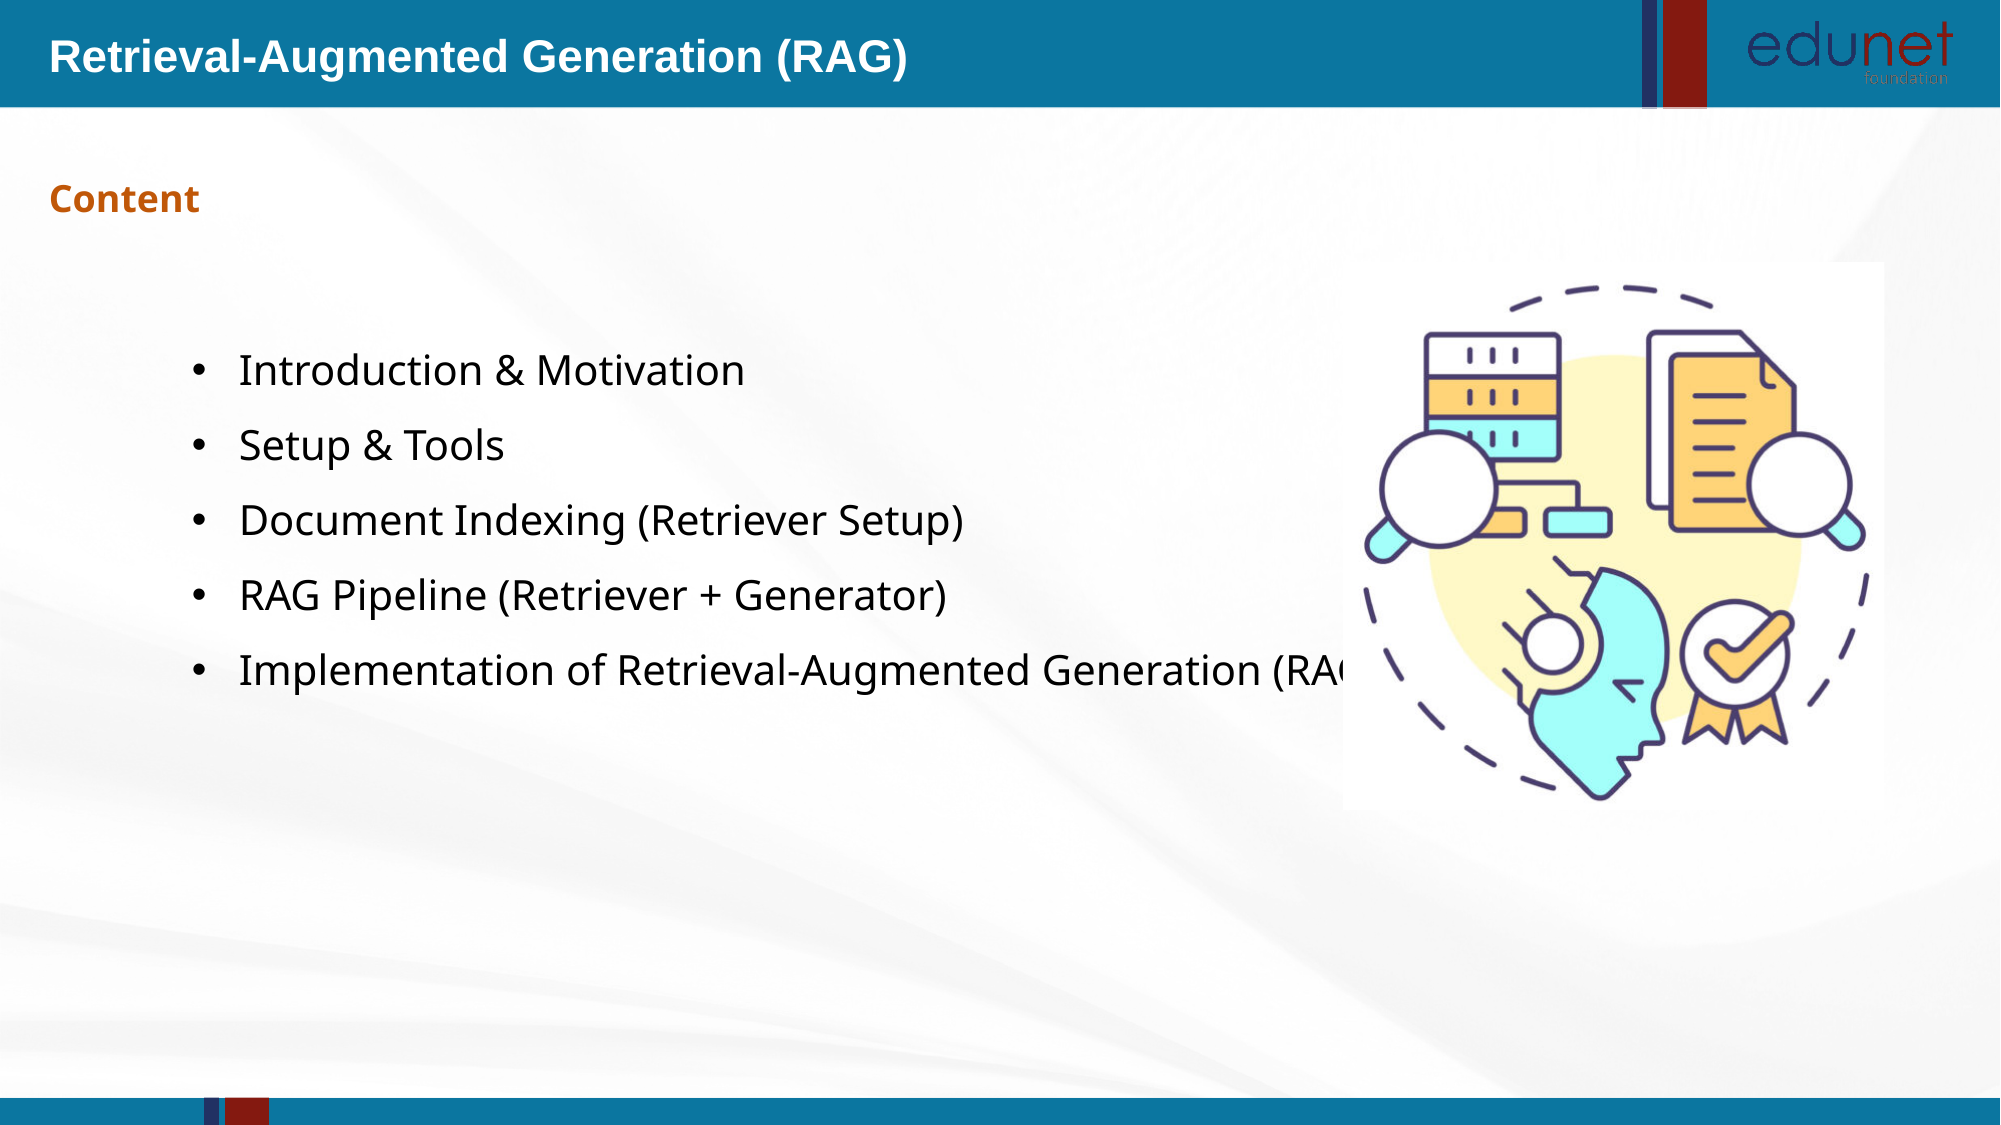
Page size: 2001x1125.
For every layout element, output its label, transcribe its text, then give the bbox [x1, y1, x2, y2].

text_box Introduction & Motivation Setup & Tools Document Indexing (Retriever Setup) RAG Pipeline (Retriever + Generator) Implementation of Retrieval-Augmented Generation (RAG) [102, 311, 1342, 702]
text_box Content [34, 167, 1034, 228]
picture [1342, 262, 1885, 811]
text_box Retrieval-Augmented Generation (RAG) [34, 18, 1966, 84]
